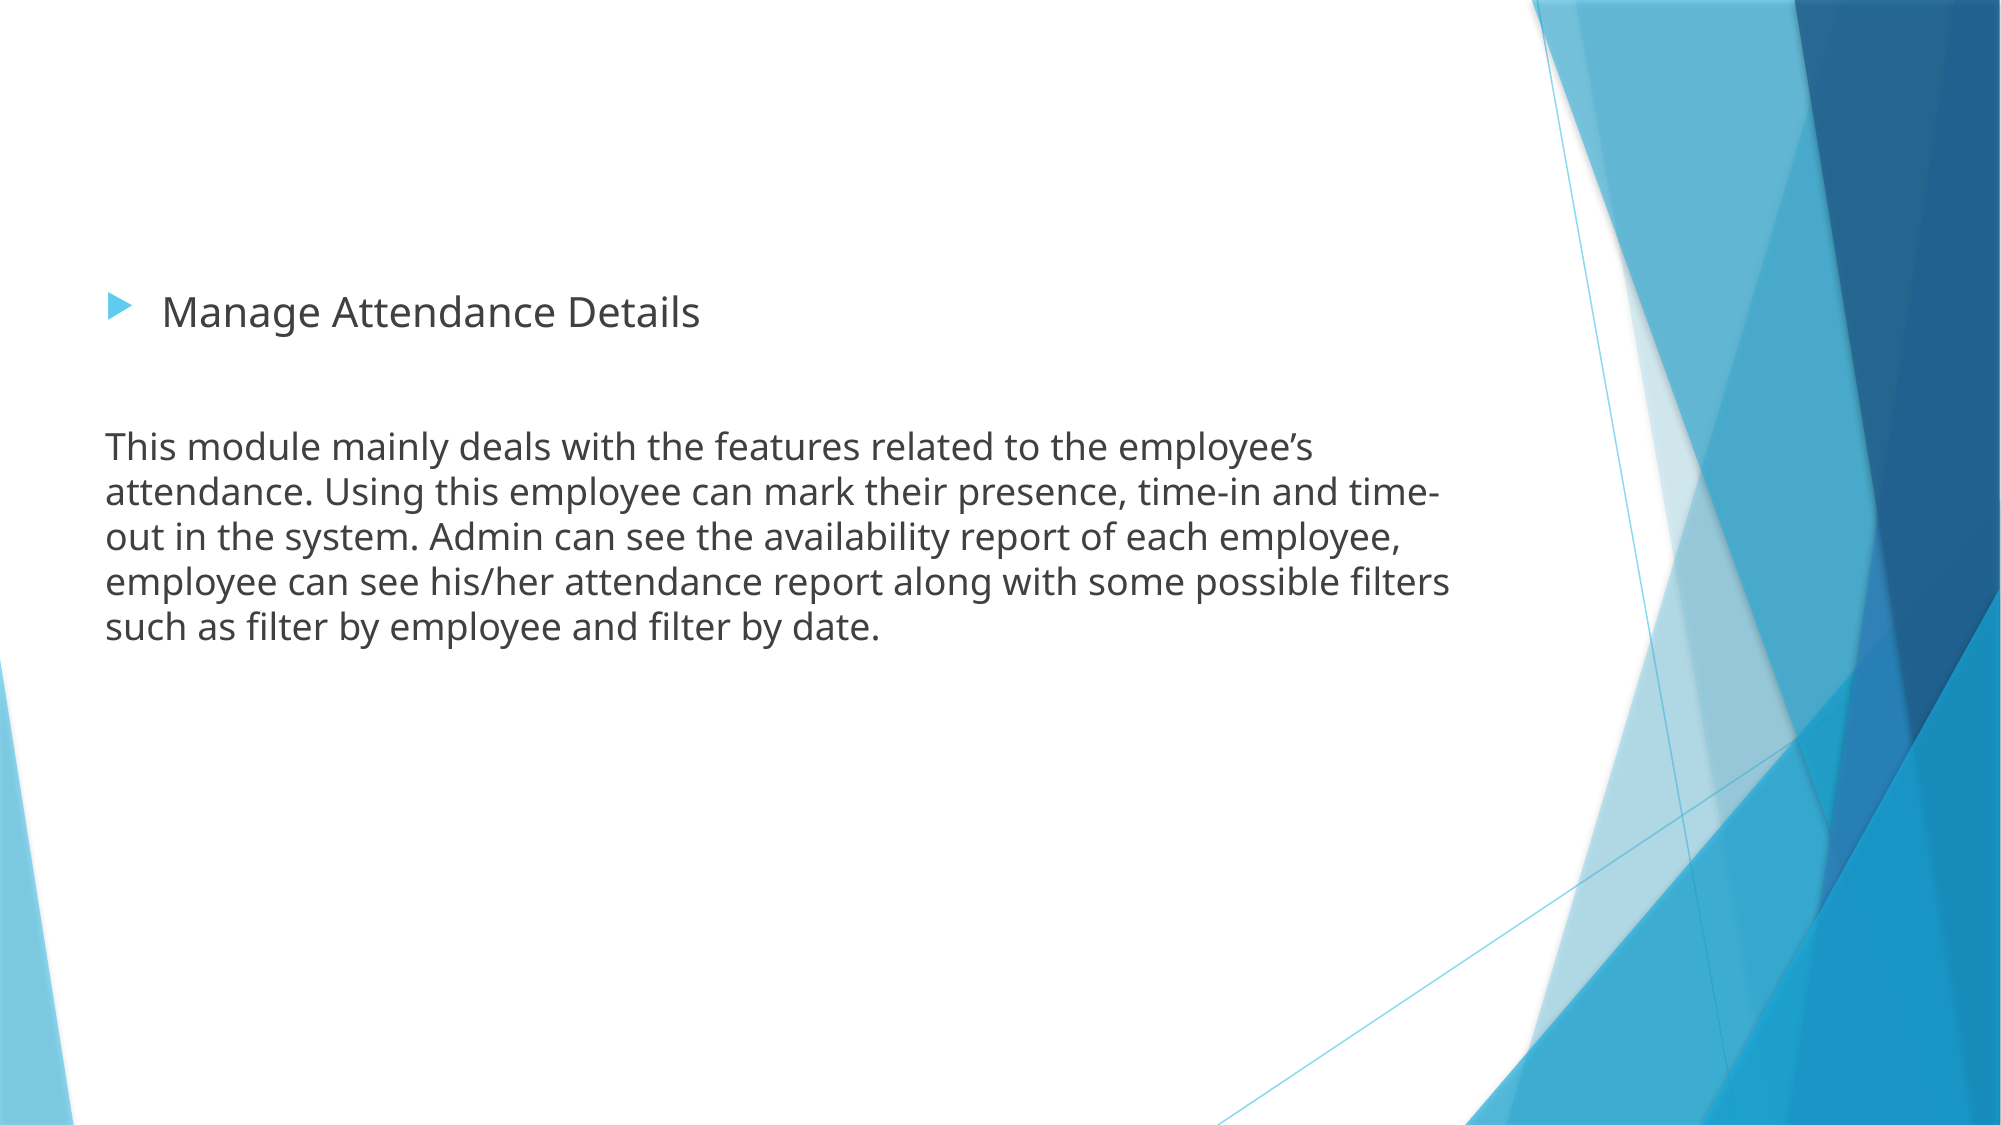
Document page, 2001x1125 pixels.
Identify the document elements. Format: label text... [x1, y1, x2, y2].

list Manage Attendance Details This module mainly deals with the features related to the employee’s attendance. Using this employee can mark their presence, time-in and time-out in the system. Admin can see the availability report of each employee, employee can see his/her attendance report along with some possible filters such as filter by employee and filter by date. [90, 278, 1501, 916]
